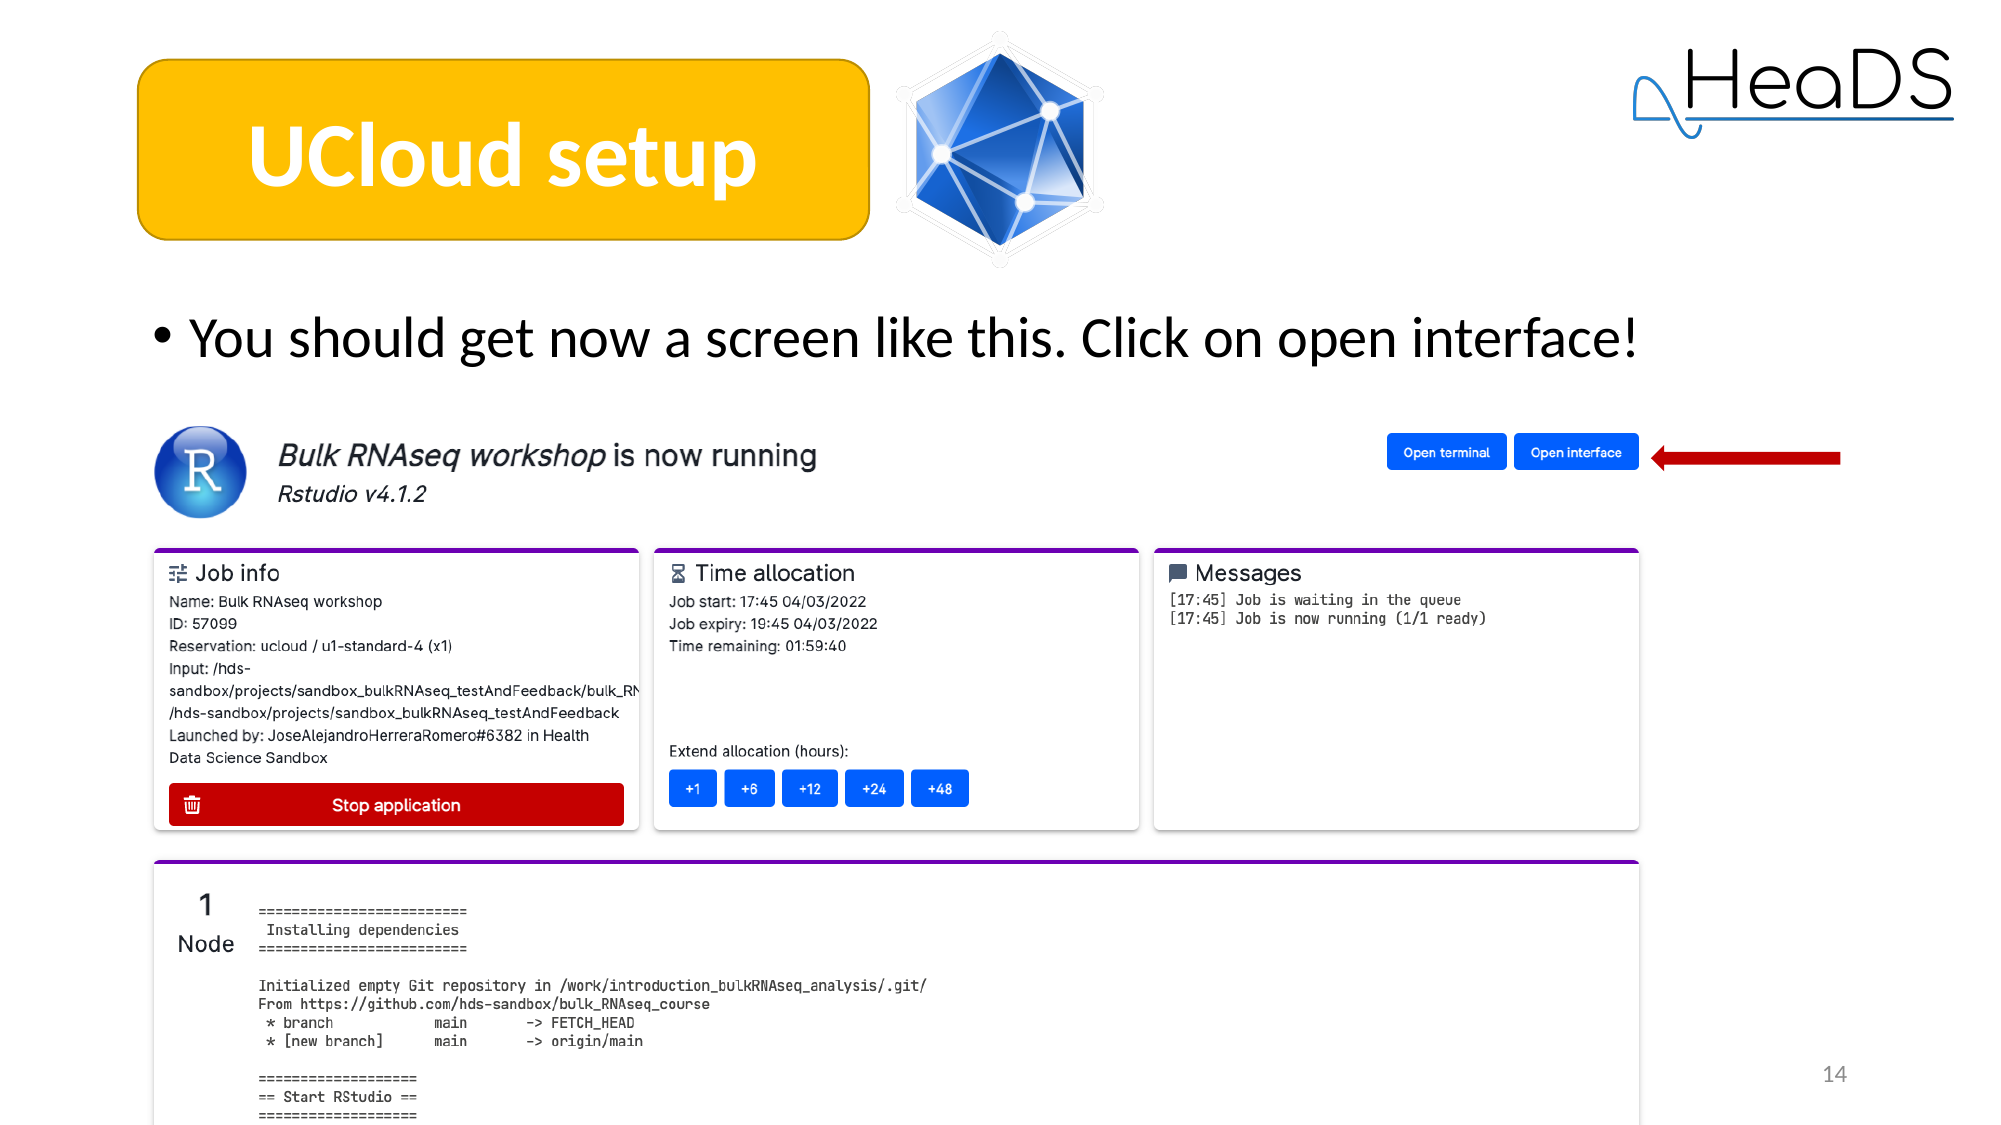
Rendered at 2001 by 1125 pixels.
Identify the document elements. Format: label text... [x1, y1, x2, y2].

picture [95, 408, 1670, 1125]
slide_number 14 [1670, 1042, 1863, 1103]
text_box [1670, 451, 1841, 465]
list You should get now a screen like this. Click on open interface! [137, 299, 1863, 1014]
picture [896, 31, 1104, 268]
text_box UCloud setup [136, 58, 871, 241]
picture [1633, 48, 1954, 139]
